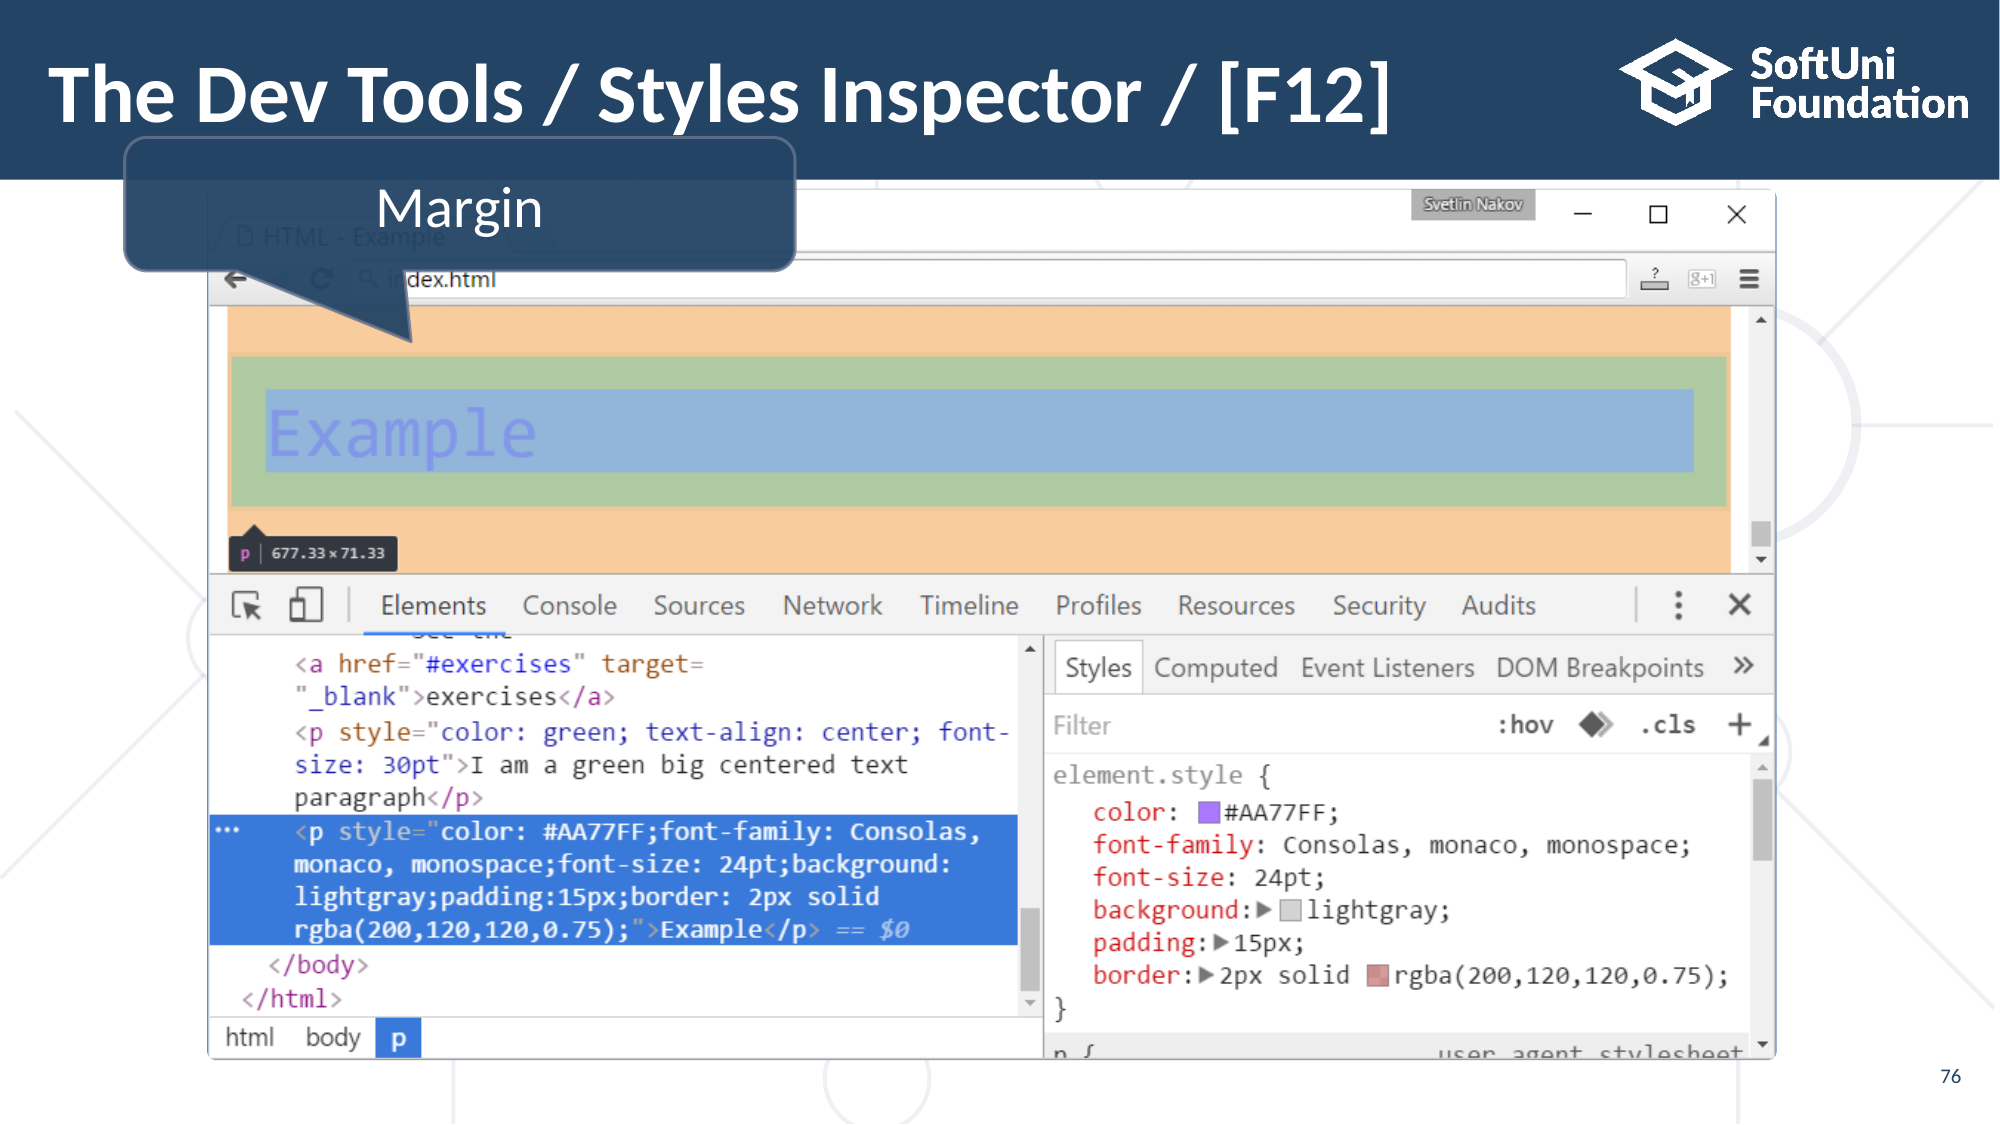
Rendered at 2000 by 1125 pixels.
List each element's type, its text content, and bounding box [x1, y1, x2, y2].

text_box Margin [122, 135, 798, 273]
picture [1618, 38, 1968, 126]
slide_number 76 [1896, 1049, 1968, 1101]
picture [206, 188, 1777, 1061]
title The Dev Tools / Styles Inspector / [F12] [31, 16, 1591, 162]
